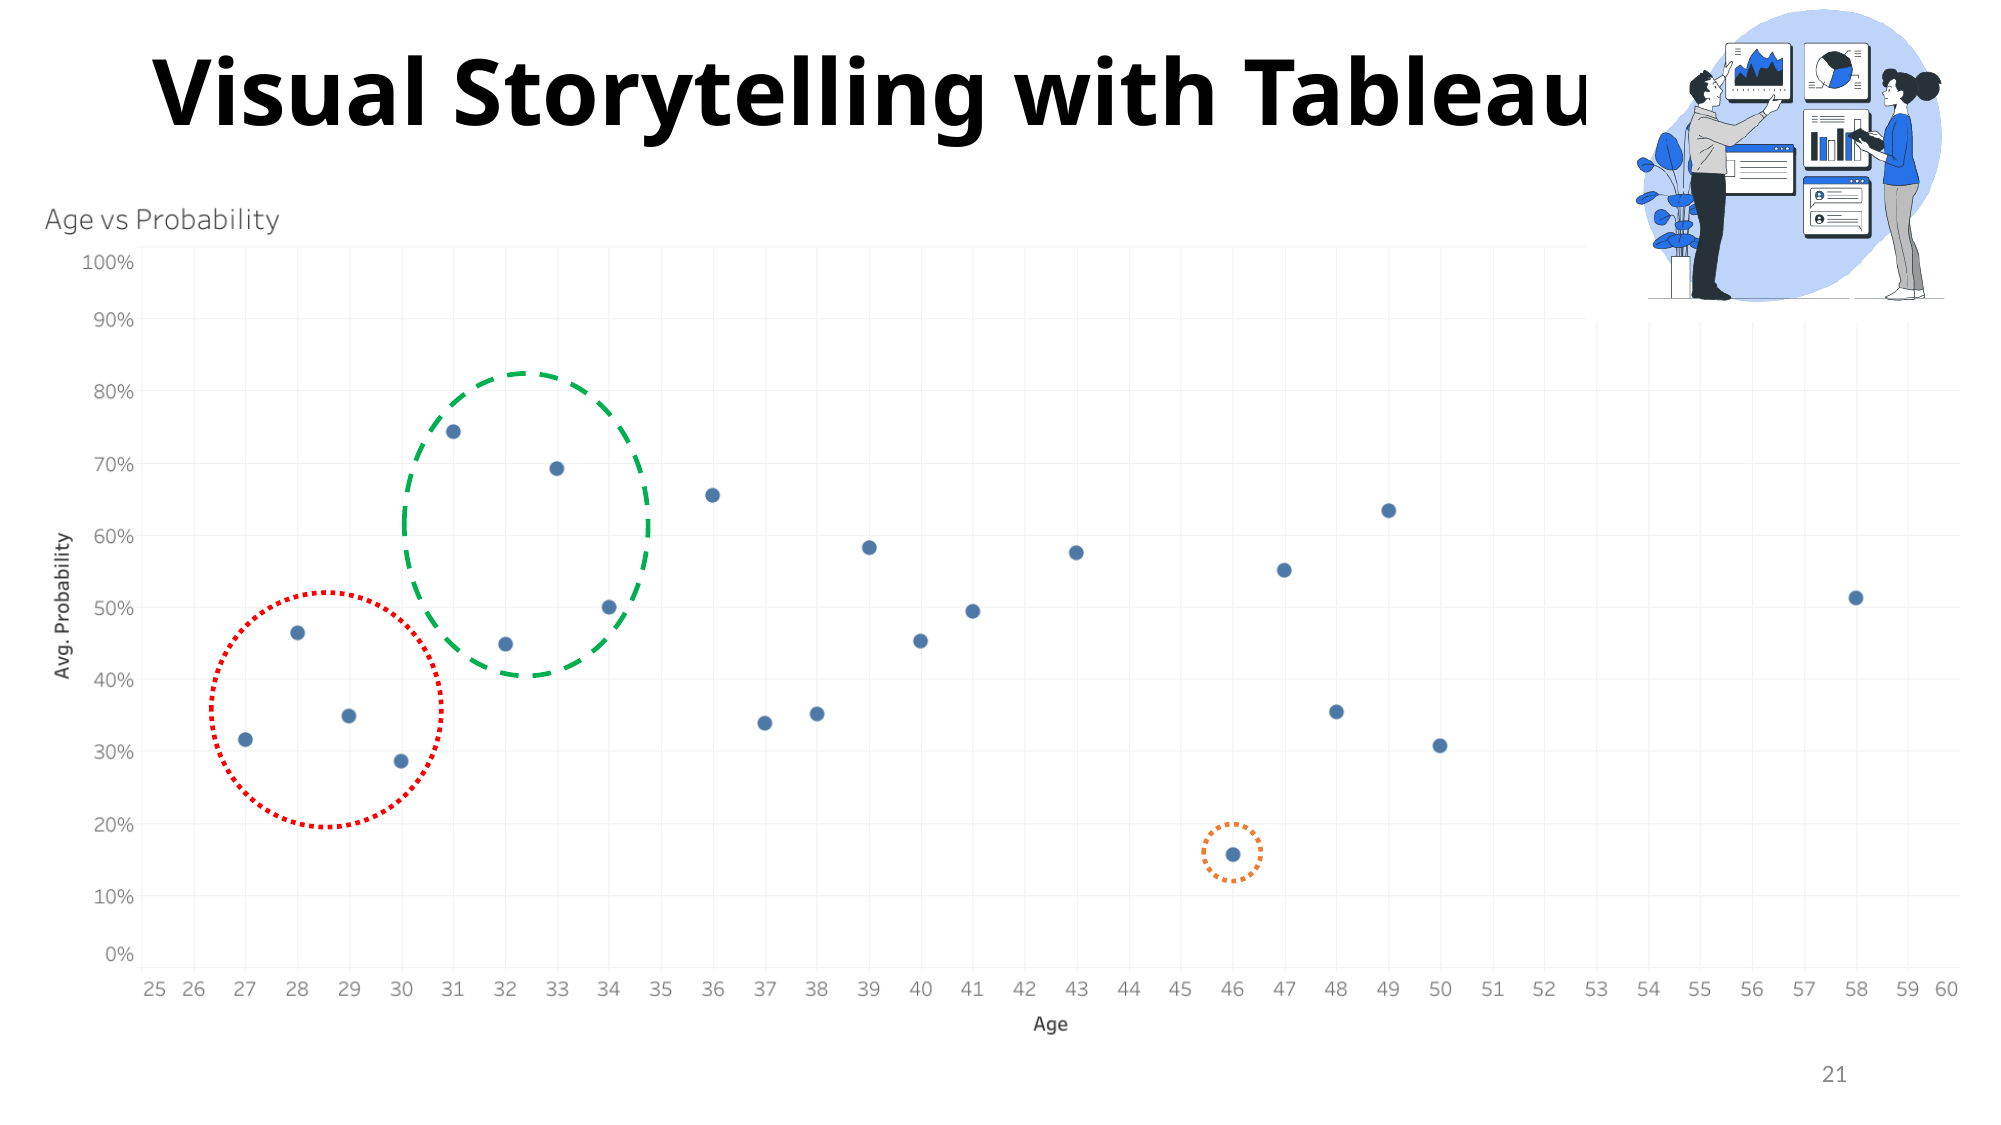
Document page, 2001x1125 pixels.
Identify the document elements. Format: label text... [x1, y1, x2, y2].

slide_number 21 [1412, 1044, 1863, 1103]
title Visual Storytelling with Tableau [137, 0, 1586, 192]
picture [40, 0, 2000, 1044]
